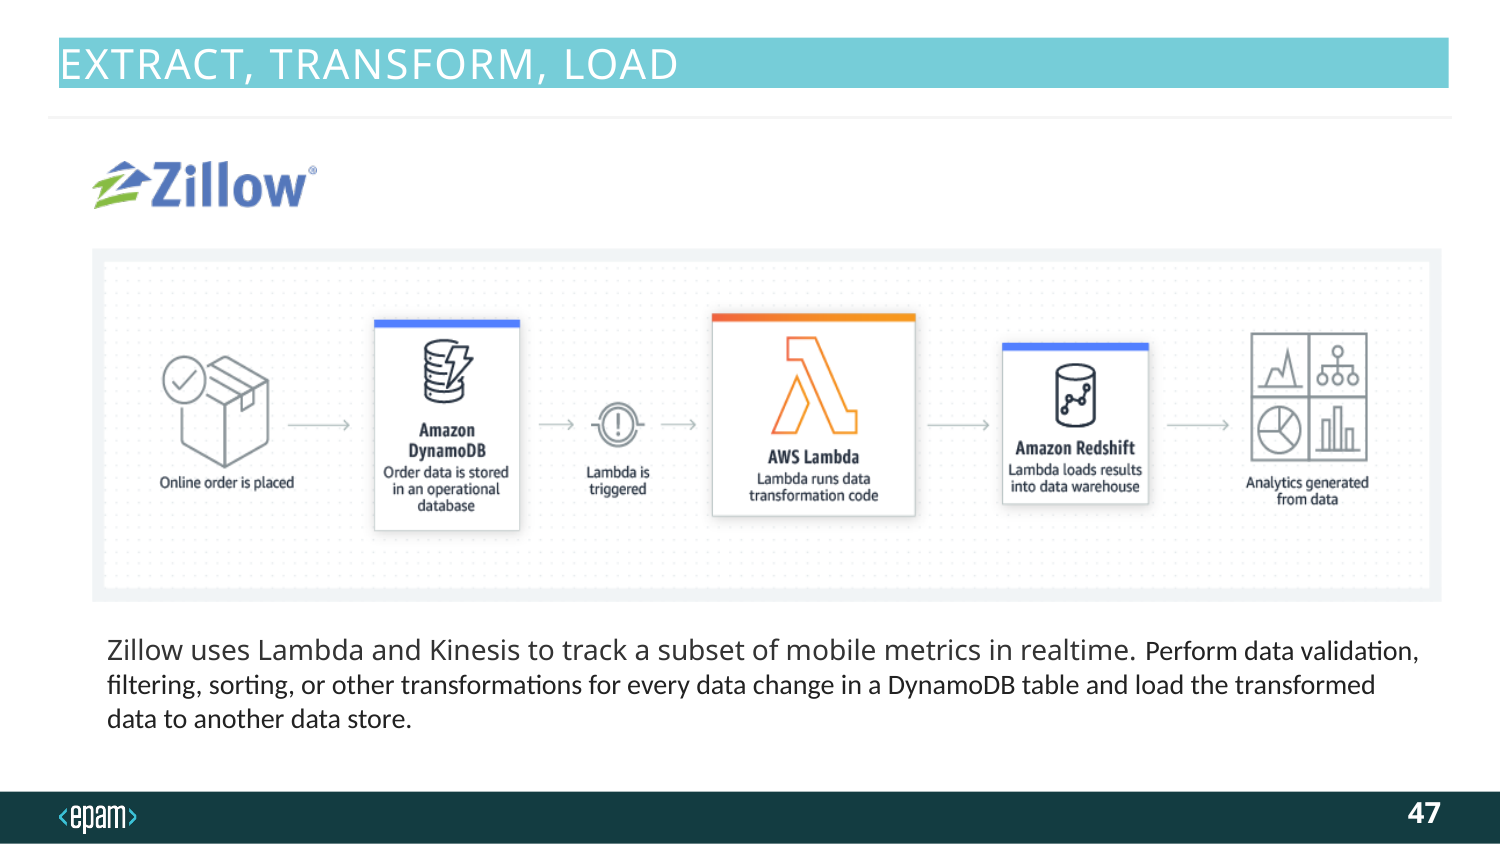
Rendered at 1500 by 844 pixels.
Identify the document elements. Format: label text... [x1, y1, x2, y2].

picture [92, 248, 1442, 602]
slide_number 47 [1216, 791, 1442, 844]
text_box Zillow uses Lambda and Kinesis to track a subset of mobile metrics in realtime. Perform data validation, filtering, sorting, or other transformations for every data change in a DynamoDB table and load the transformed data to another data store. [92, 625, 1442, 741]
picture [92, 161, 317, 209]
text_box EXTRACT, TRANSFORM, LOAD [59, 37, 1449, 88]
